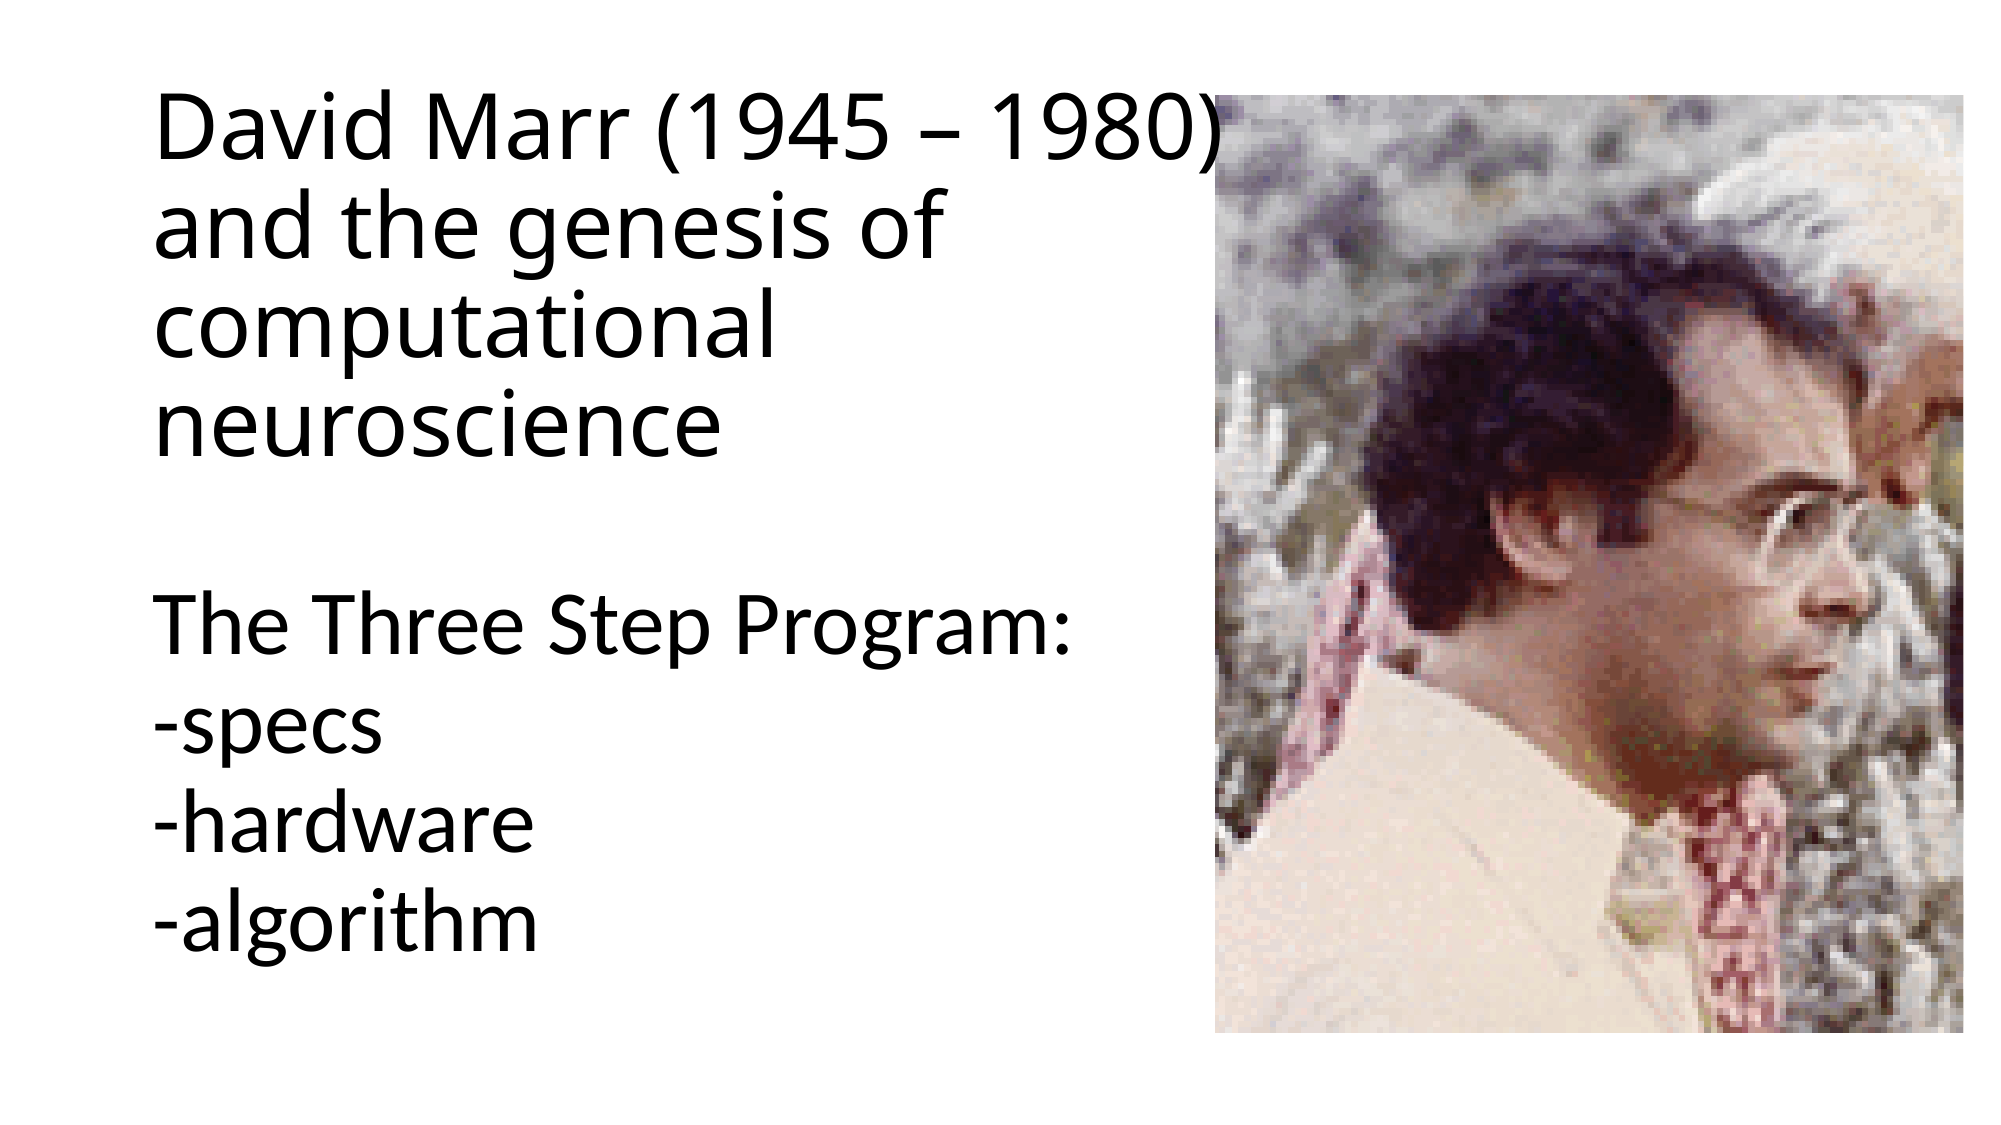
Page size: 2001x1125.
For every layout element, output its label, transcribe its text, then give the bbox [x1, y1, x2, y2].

picture [1214, 94, 1964, 1033]
title David Marr (1945 – 1980) and the genesis of computational neuroscience The Three Step Program: -specs -hardware -algorithm [137, 59, 1863, 1103]
